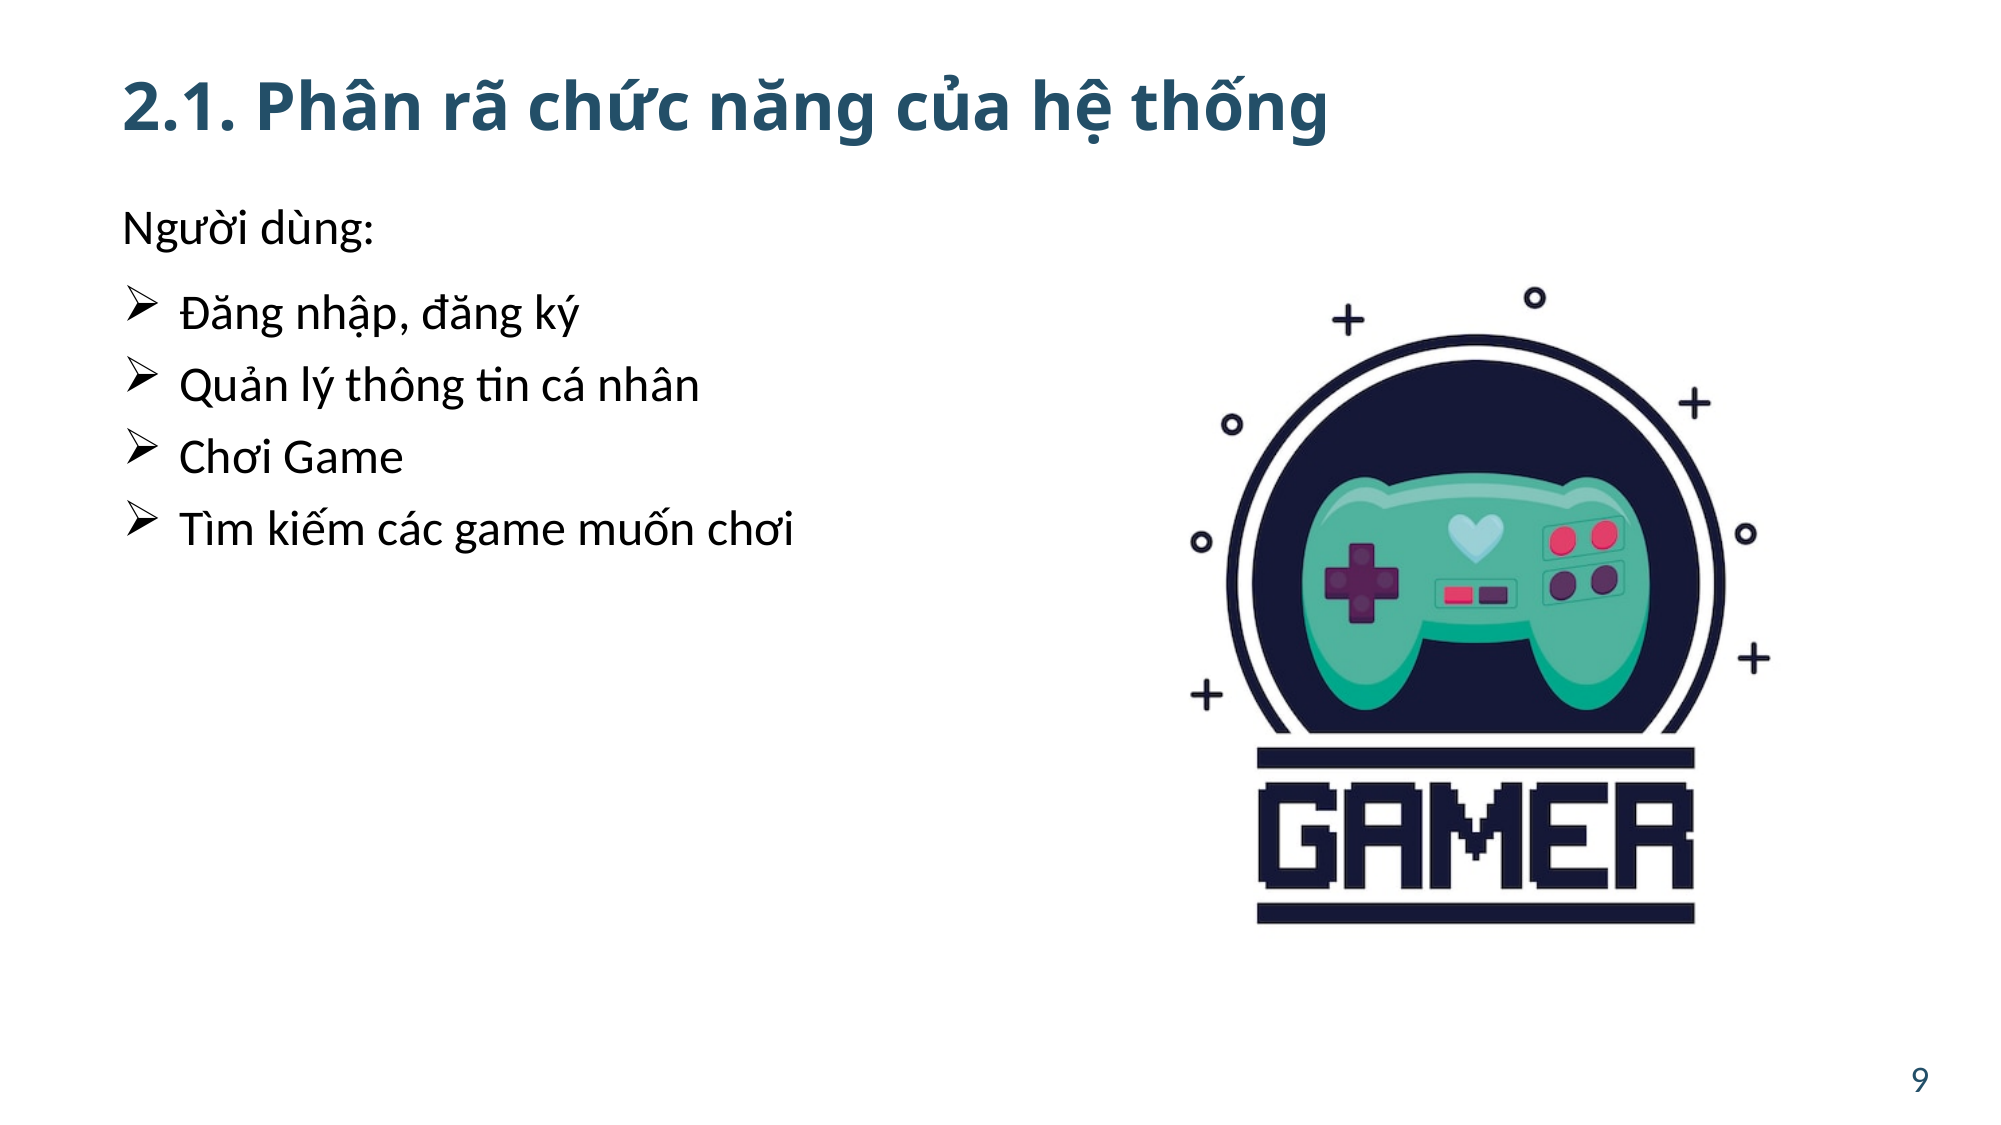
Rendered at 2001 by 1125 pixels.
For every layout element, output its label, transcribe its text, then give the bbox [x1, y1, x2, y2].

text_box 9 [1892, 1044, 1978, 1113]
text_box Người dùng: Đăng nhập, đăng ký Quản lý thông tin cá nhân Chơi Game Tìm kiếm các game muốn chơi [108, 187, 1033, 563]
picture [1060, 187, 1901, 1028]
text_box 2.1. Phân rã chức năng của hệ thống [108, 65, 1890, 139]
